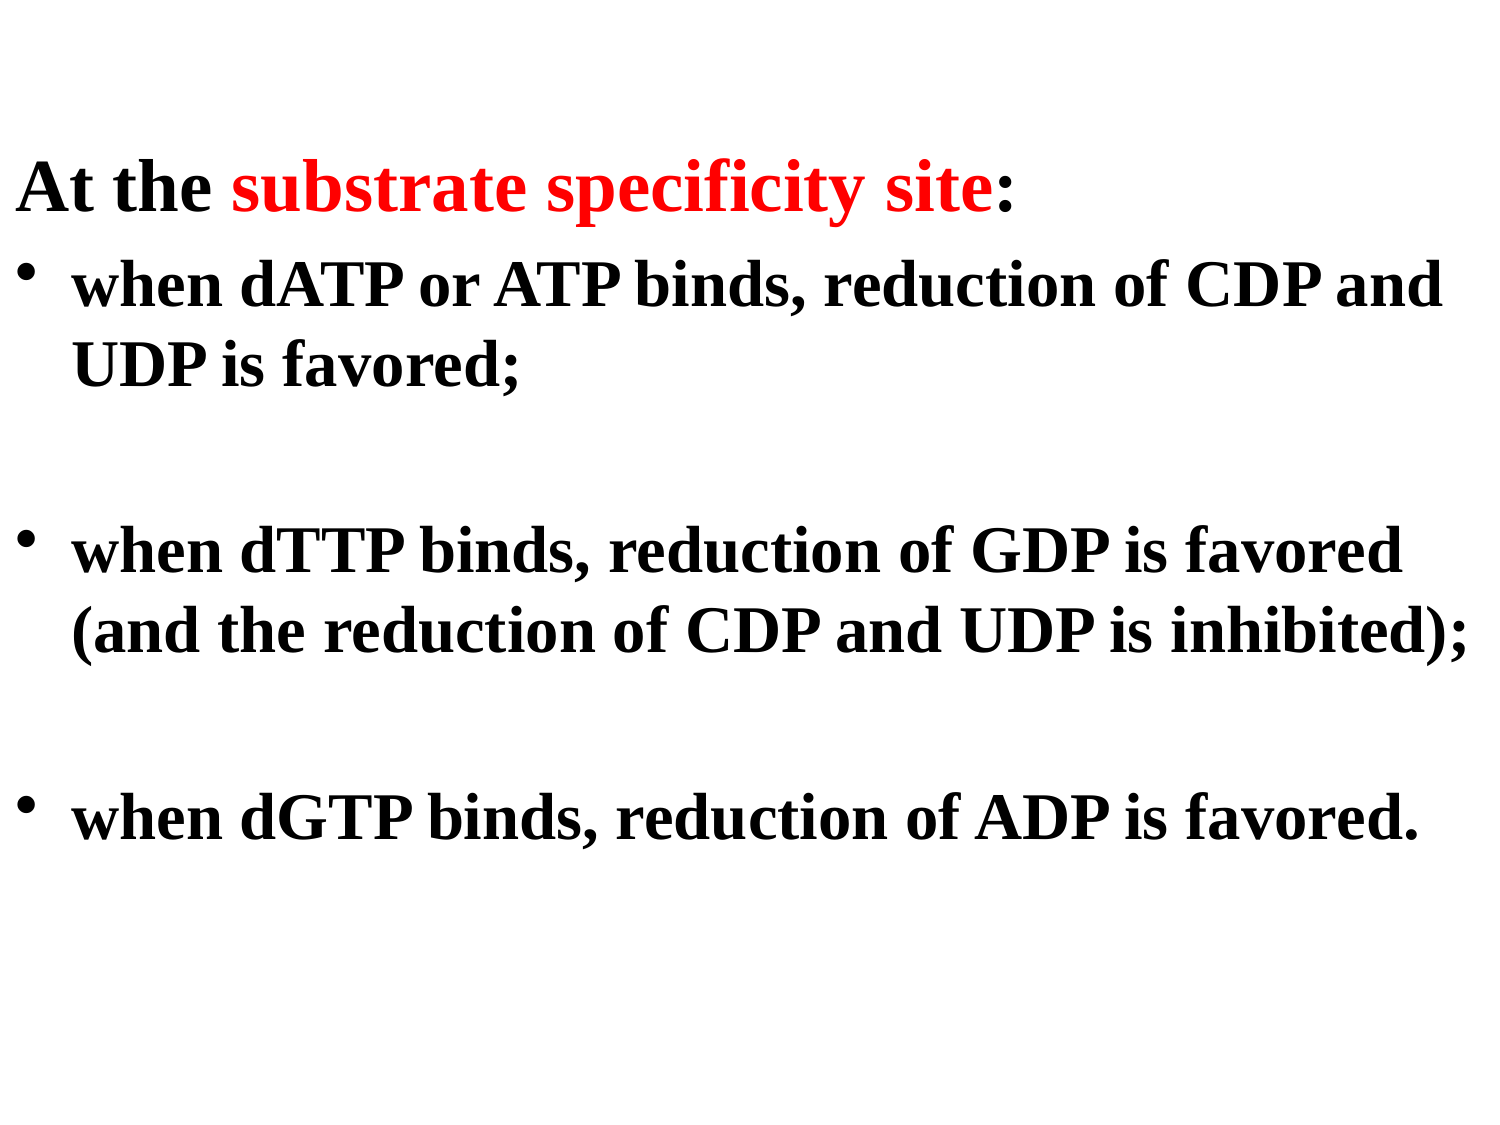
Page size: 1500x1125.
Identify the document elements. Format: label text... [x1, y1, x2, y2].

list At the substrate specificity site: when dATP or ATP binds, reduction of CDP and UDP is favored; when dTTP binds, reduction of GDP is favored (and the reduction of CDP and UDP is inhibited); when dGTP binds, reduction of ADP is favored. [0, 128, 1500, 1125]
